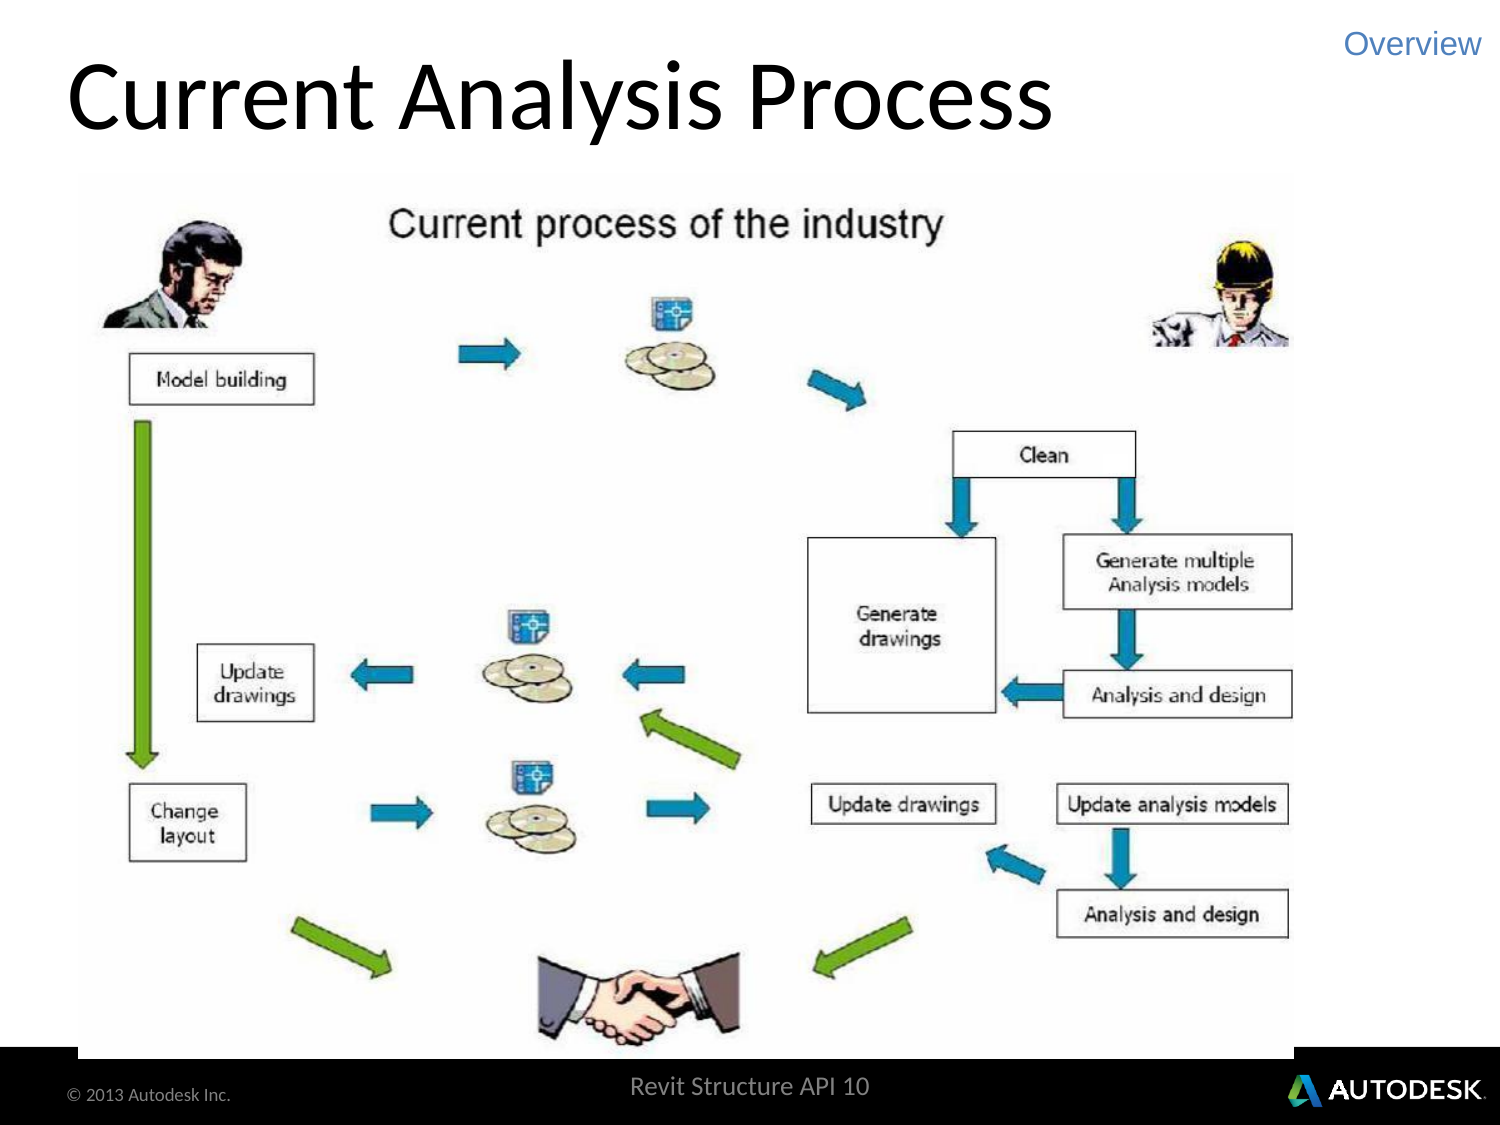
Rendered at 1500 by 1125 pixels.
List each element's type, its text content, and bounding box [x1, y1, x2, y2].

picture [0, 173, 1500, 1125]
text_box Overview [1151, 22, 1483, 63]
title Current Analysis Process [52, 22, 1353, 210]
